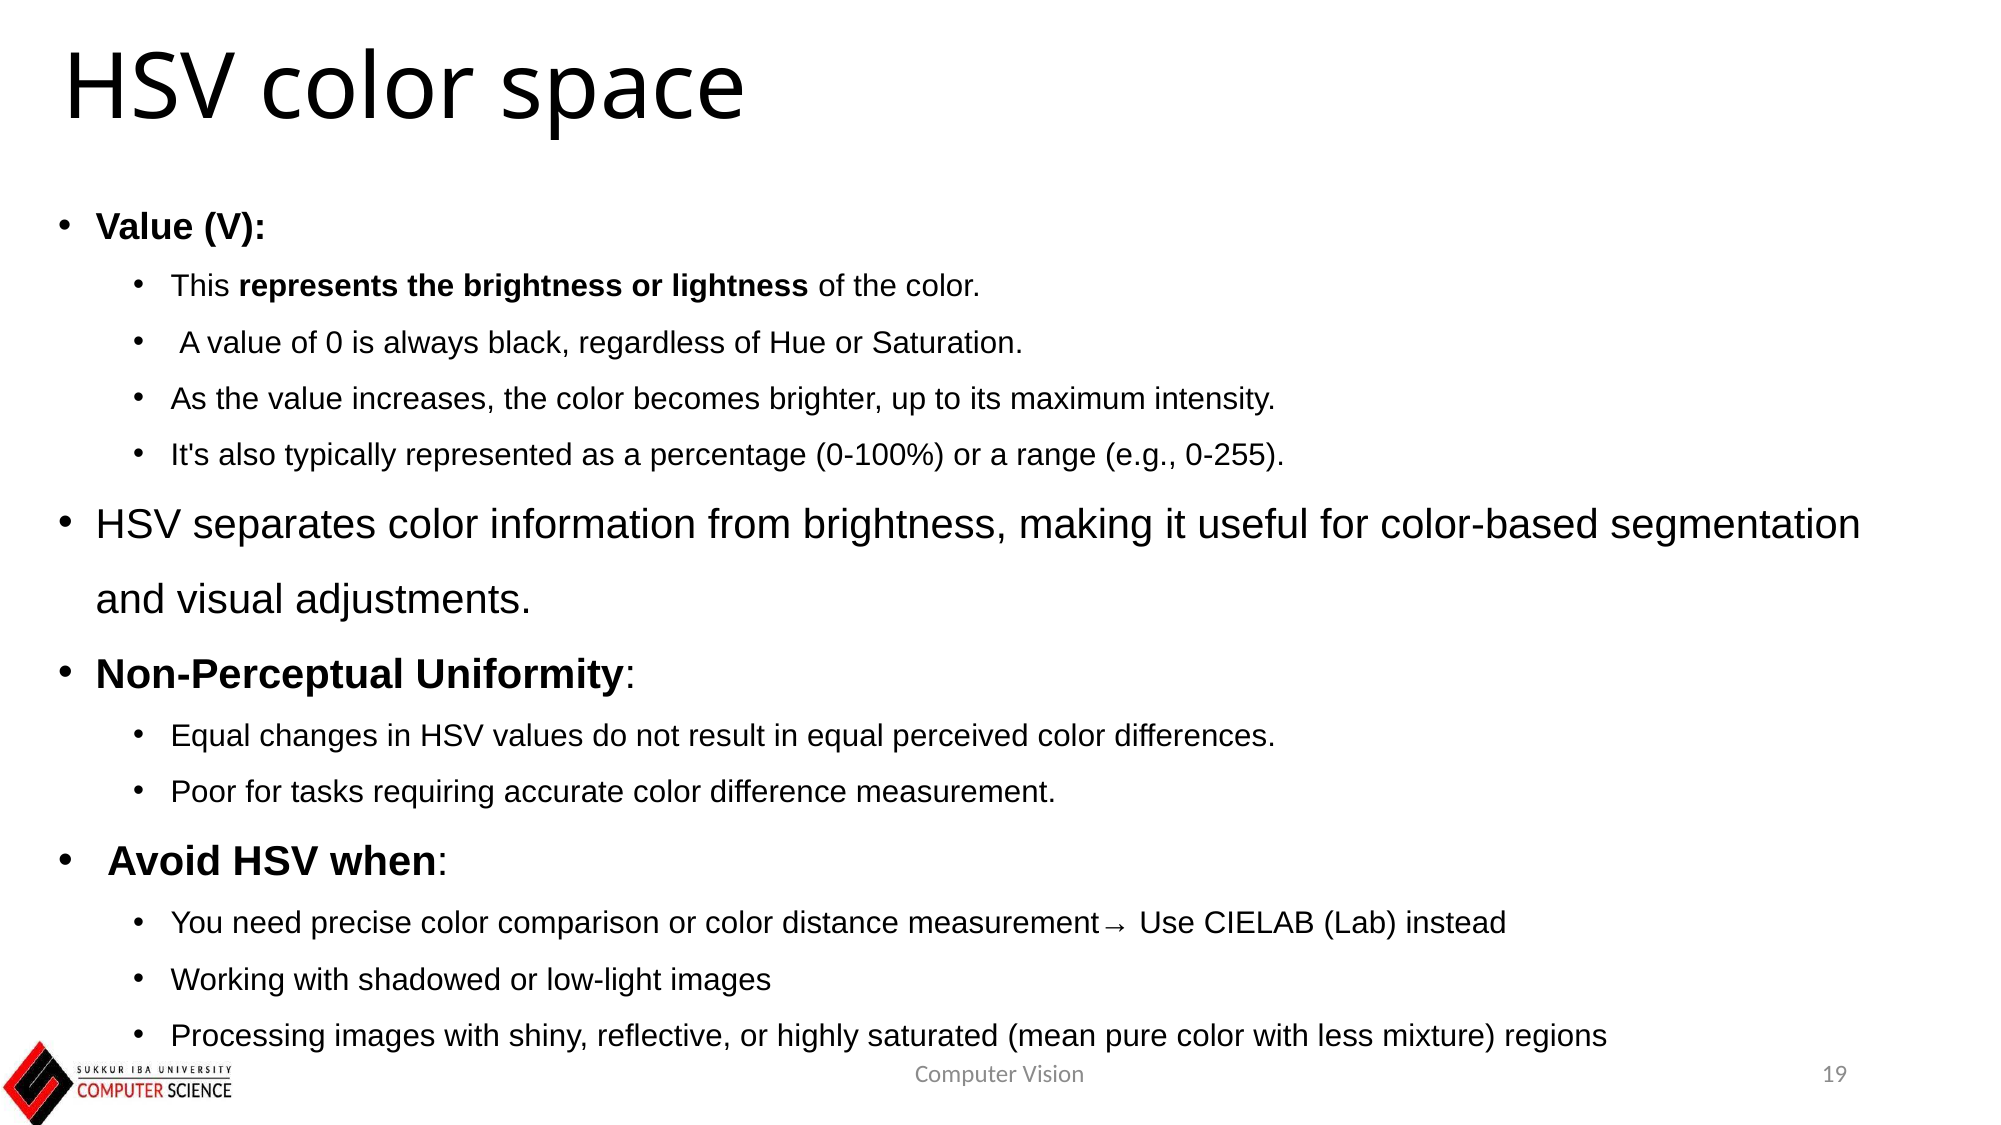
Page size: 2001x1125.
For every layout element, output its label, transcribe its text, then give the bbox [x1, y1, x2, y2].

footer Computer Vision [662, 1060, 1338, 1103]
list Value (V): This represents the brightness or lightness of the color. A value of 0 is always black, regardless of Hue or Saturation. As the value increases, the color becomes brighter, up to its maximum intensity. It's also typically represented as a percentage (0-100%) or a range (e.g., 0-255). HSV separates color information from brightness, making it useful for color-based segmentation and visual adjustments. Non-Perceptual Uniformity: Equal changes in HSV values do not result in equal perceived color differences. Poor for tasks requiring accurate color difference measurement. Avoid HSV when: You need precise color comparison or color distance measurement→ Use CIELAB (Lab) instead Working with shadowed or low-light images Processing images with shiny, reflective, or highly saturated (mean pure color with less mixture) regions [43, 171, 1903, 1060]
slide_number 19 [1412, 1060, 1863, 1103]
picture [1, 1040, 233, 1125]
title HSV color space [0, 0, 2000, 178]
